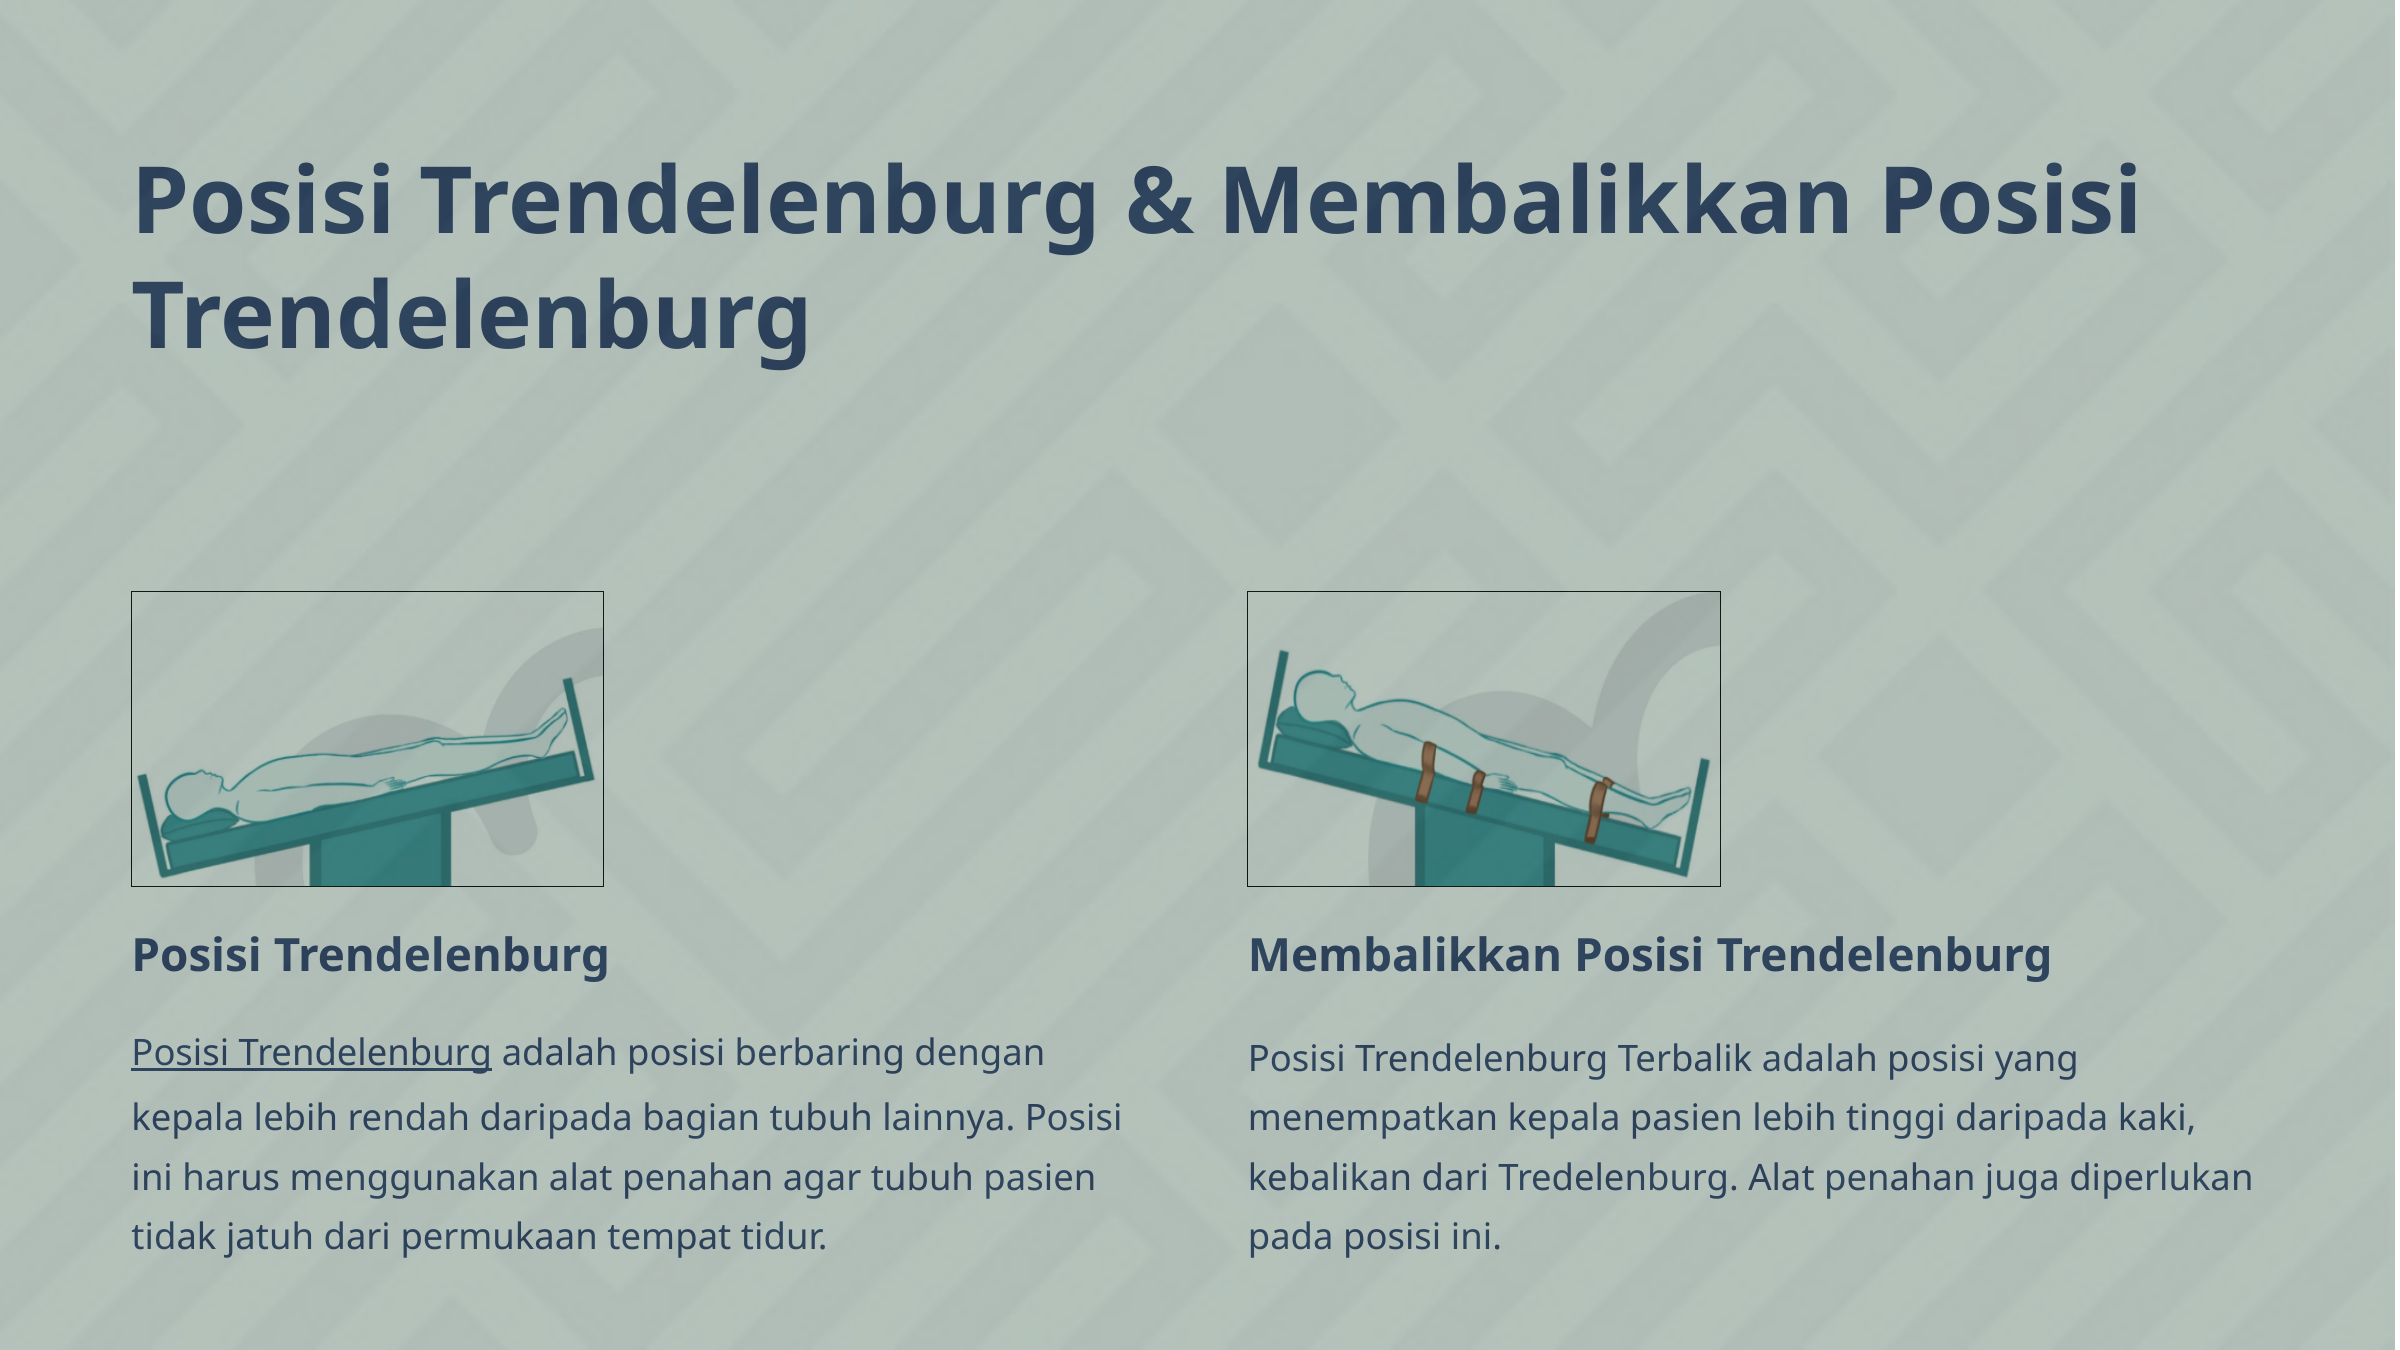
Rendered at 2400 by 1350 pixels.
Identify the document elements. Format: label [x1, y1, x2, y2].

text_box [2395, 1272, 2400, 1350]
picture [0, 0, 2395, 1350]
